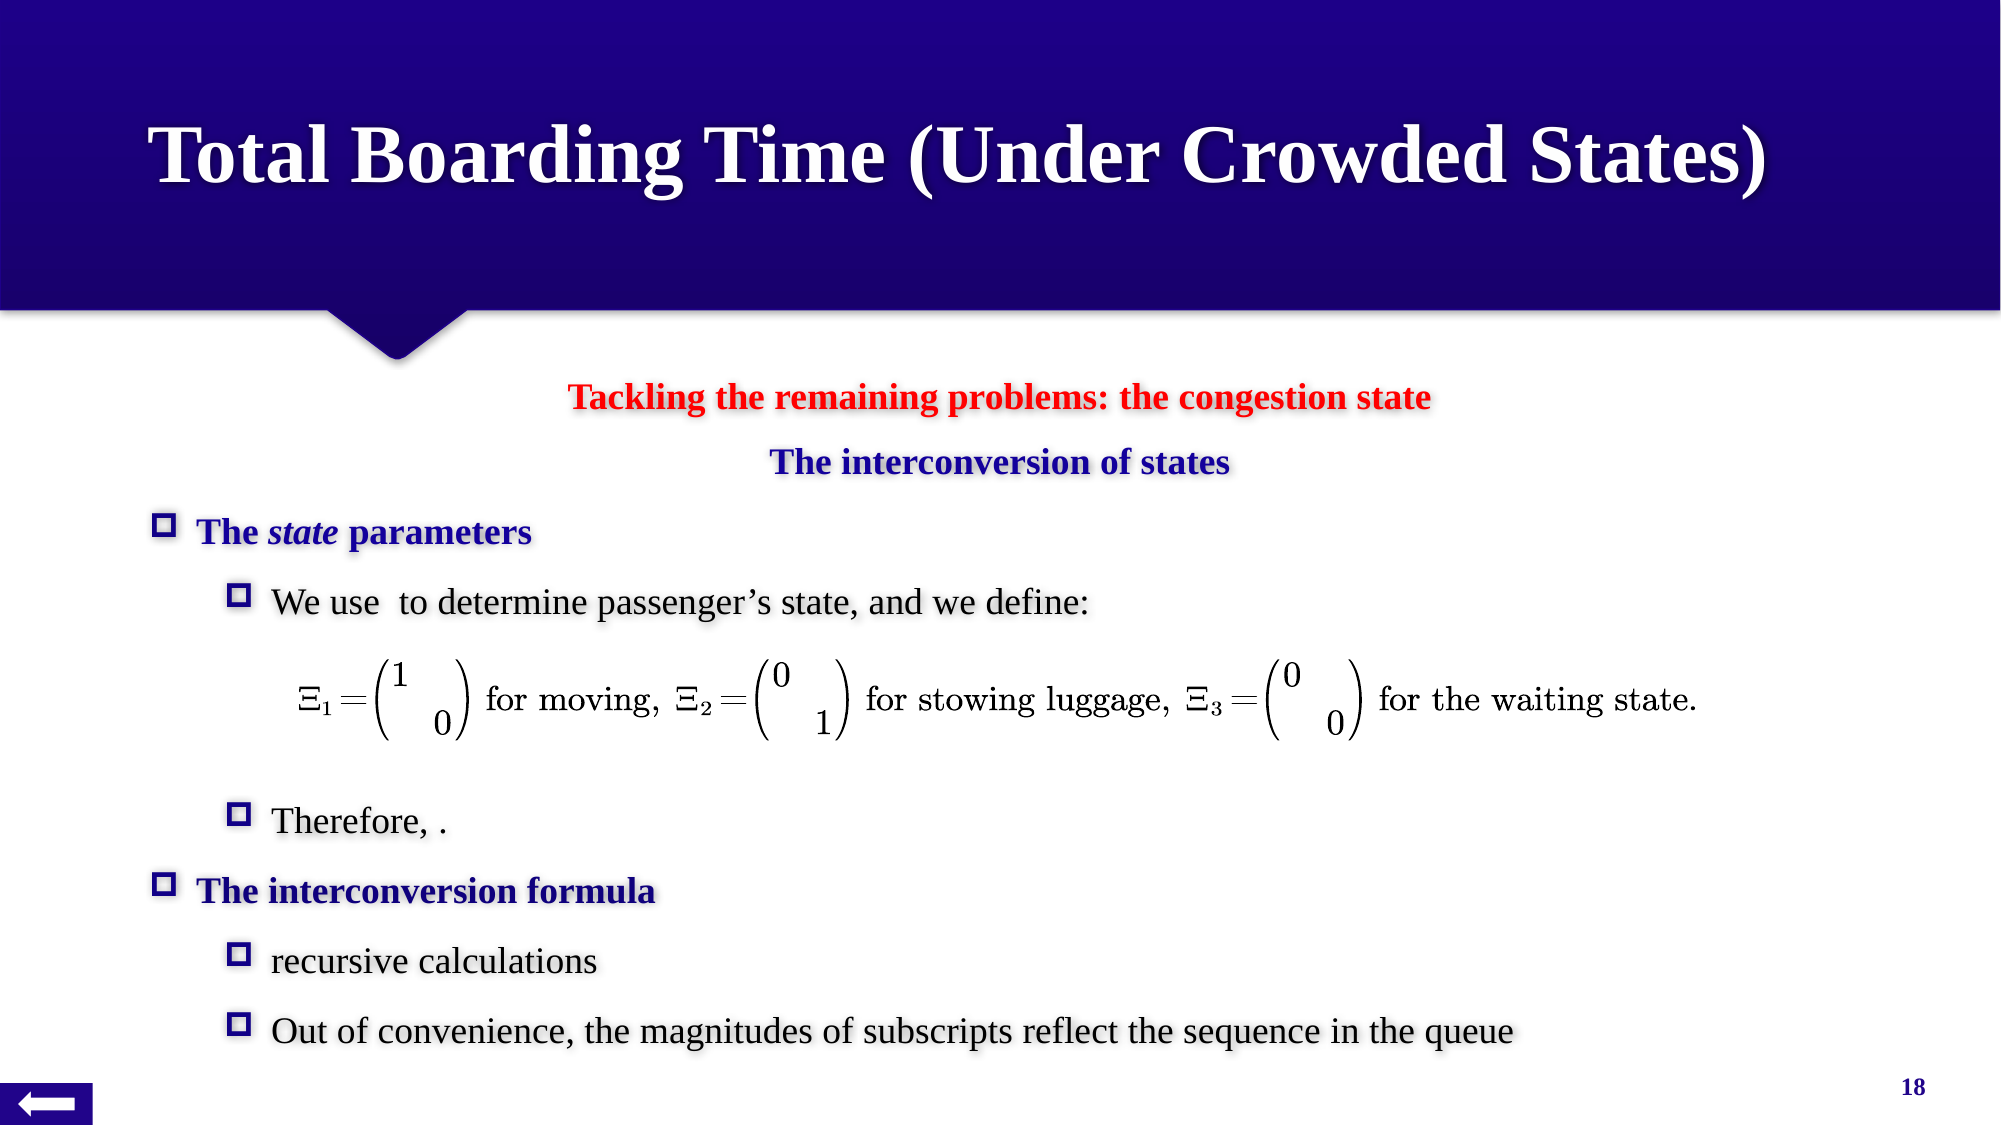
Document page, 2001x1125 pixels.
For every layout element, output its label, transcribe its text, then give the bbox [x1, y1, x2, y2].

title Total Boarding Time (Under Crowded States) [132, 66, 1868, 233]
text_box [0, 1081, 95, 1125]
text_box 18 [1885, 1062, 2000, 1108]
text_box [295, 650, 1705, 753]
